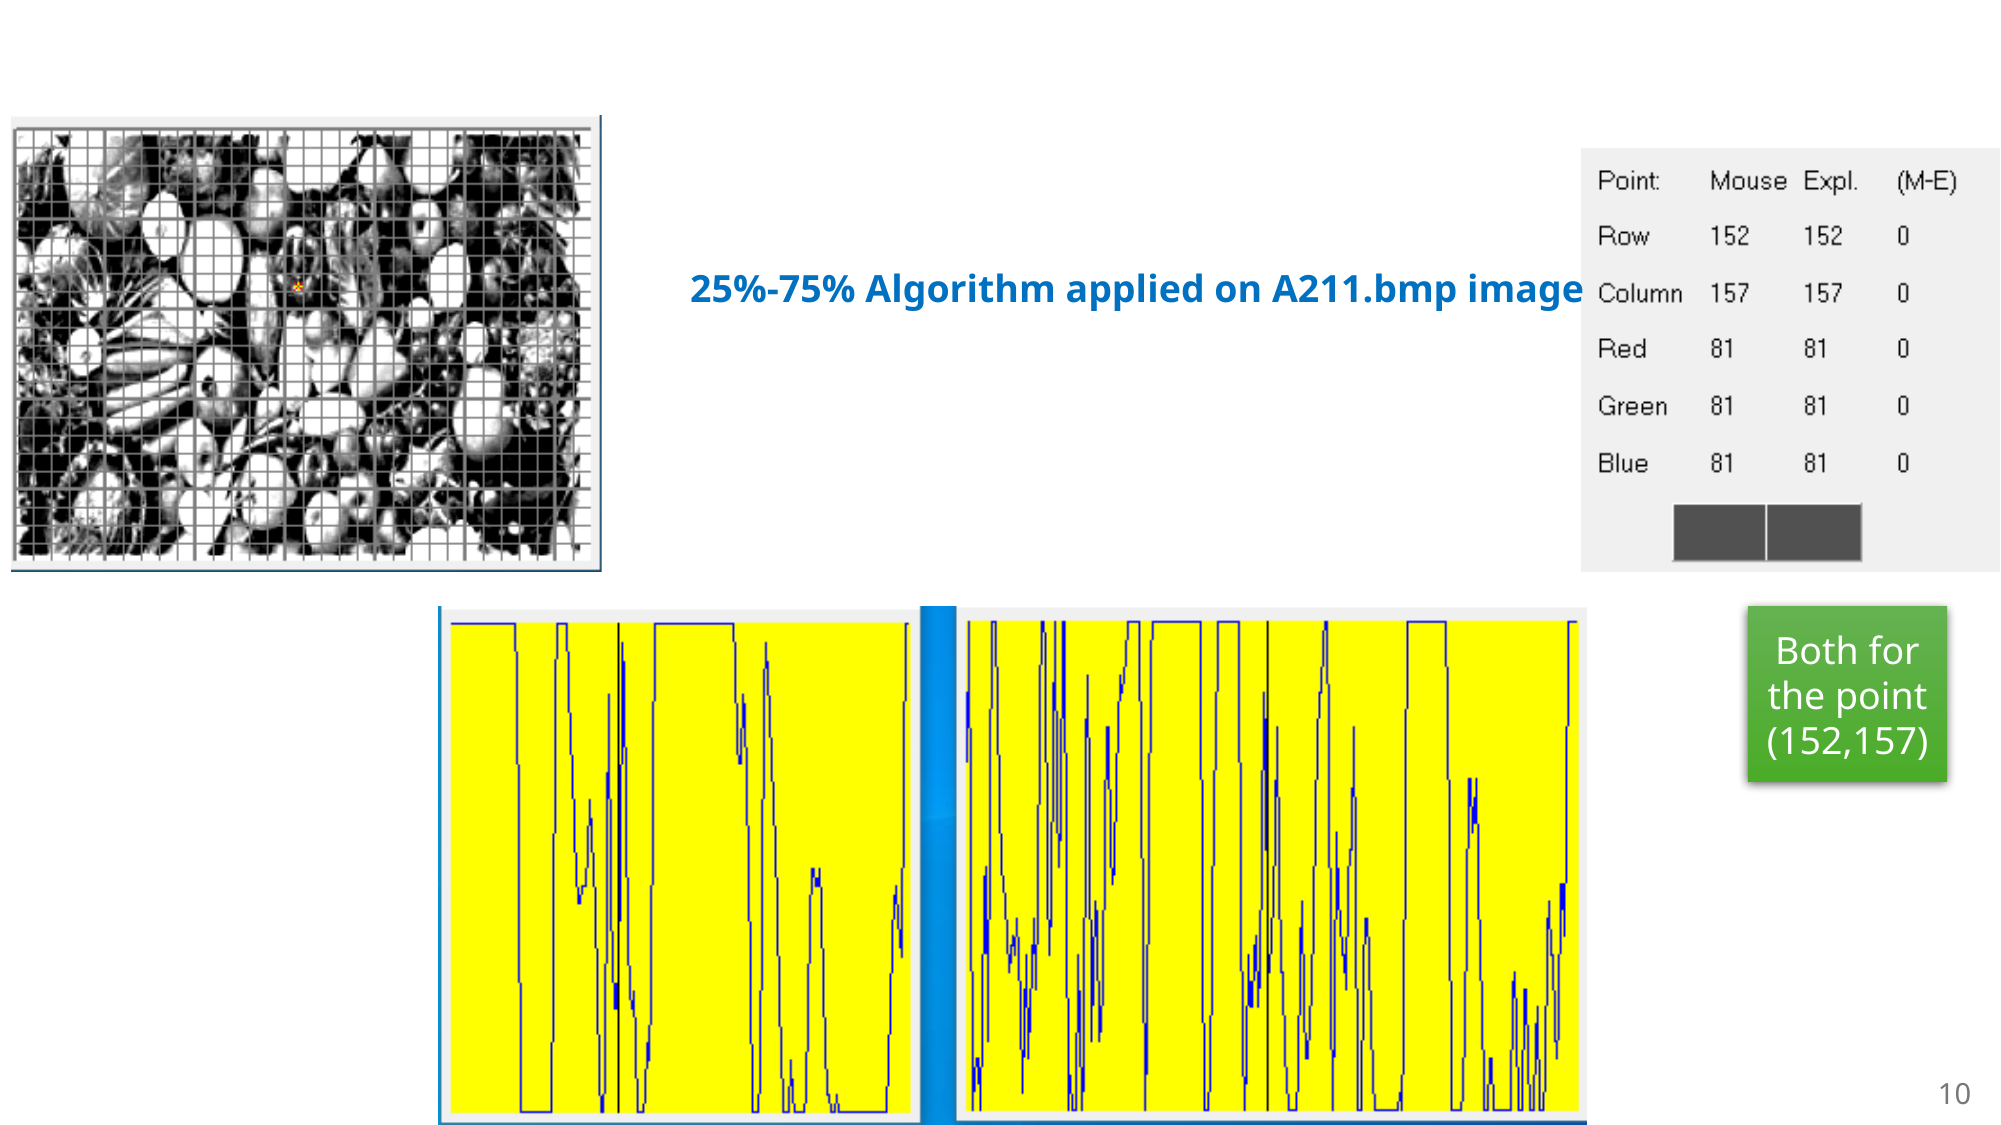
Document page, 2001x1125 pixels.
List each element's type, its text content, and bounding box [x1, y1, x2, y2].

picture [440, 605, 1588, 1125]
picture [1580, 148, 2000, 572]
slide_number 10 [1922, 1065, 2000, 1125]
text_box Both for the point (152,157) [1747, 606, 1948, 782]
text_box 25%-75% Algorithm applied on A211.bmp image [675, 257, 1580, 318]
picture [10, 114, 603, 572]
